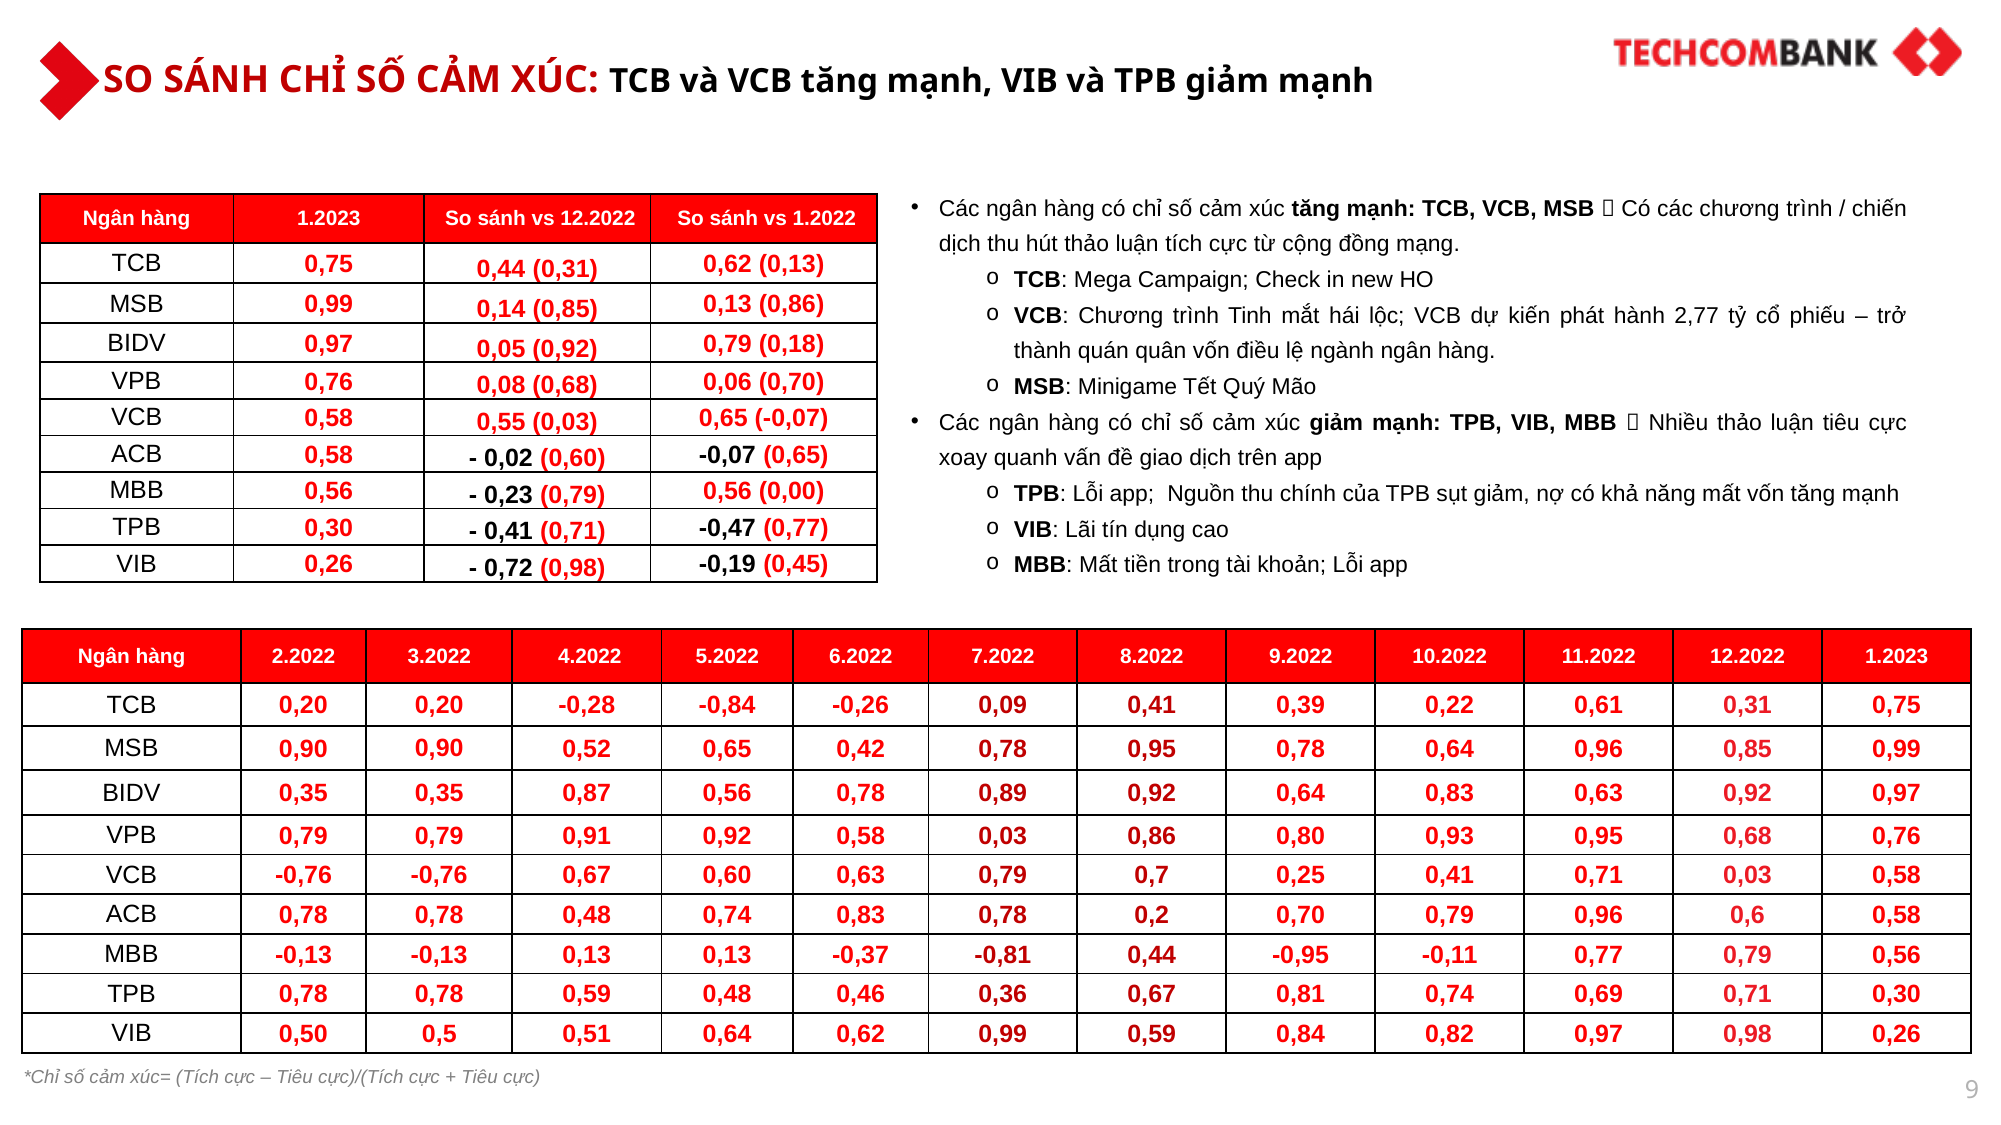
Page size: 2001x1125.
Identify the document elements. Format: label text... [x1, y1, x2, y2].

table_cell MBB [41, 473, 233, 508]
table_cell 0,68 [1674, 816, 1821, 854]
table_cell -0,28 [513, 684, 661, 725]
table_cell 0,39 [1227, 684, 1374, 725]
table_cell 0,62 [794, 1014, 928, 1052]
table_cell 0,26 [1823, 1014, 1970, 1052]
table_cell 0,09 [929, 684, 1076, 725]
table_cell 0,35 [242, 771, 365, 814]
table_cell 0,03 [929, 816, 1076, 854]
table_cell 0,98 [1674, 1014, 1821, 1052]
table_cell 0,31 [1674, 684, 1821, 725]
text_box *Chỉ số cảm xúc= (Tích cực – Tiêu cực)/(Tích cực + Tiêu cực) [8, 1057, 577, 1095]
table_cell 0,20 [242, 684, 365, 725]
table_cell 0,97 [1823, 771, 1970, 814]
table_cell 0,56 [234, 473, 423, 508]
table_cell VPB [23, 816, 240, 854]
table_cell 0,90 [242, 727, 365, 769]
table_cell TCB [23, 684, 240, 725]
table_cell 0,30 [234, 509, 423, 544]
table_cell 0,64 [662, 1014, 792, 1052]
table_cell TCB [41, 244, 233, 282]
table_cell 0,78 [367, 974, 511, 1012]
table_cell -0,76 [367, 855, 511, 893]
table_cell 0,70 [1227, 895, 1374, 933]
table_header 7.2022 [929, 630, 1076, 682]
table_cell 0,80 [1227, 816, 1374, 854]
table_cell 0,36 [929, 974, 1076, 1012]
table_cell 0,96 [1525, 727, 1672, 769]
table_cell VCB [41, 400, 233, 435]
table_cell -0,37 [794, 935, 928, 973]
table_header 3.2022 [367, 630, 511, 682]
table_cell TPB [41, 509, 233, 544]
table_cell 0,6 [1674, 895, 1821, 933]
table_cell 0,50 [242, 1014, 365, 1052]
table_cell 0,83 [1376, 771, 1523, 814]
table_cell -0,84 [662, 684, 792, 725]
table_cell 0,78 [794, 771, 928, 814]
table_cell 0,67 [1078, 974, 1225, 1012]
table_cell 0,90 [367, 727, 511, 769]
table_cell 0,92 [662, 816, 792, 854]
table_cell 0,86 [1078, 816, 1225, 854]
table_cell 0,25 [1227, 855, 1374, 893]
table_cell 0,7 [1078, 855, 1225, 893]
table_cell 0,41 [1078, 684, 1225, 725]
table_cell 0,92 [1674, 771, 1821, 814]
table_cell 0,99 [929, 1014, 1076, 1052]
table_cell 0,77 [1525, 935, 1672, 973]
table_cell 0,46 [794, 974, 928, 1012]
table_cell 0,56 (0,00) [651, 473, 876, 508]
table_header 12.2022 [1674, 630, 1821, 682]
table_header 8.2022 [1078, 630, 1225, 682]
table_cell 0,58 [1823, 895, 1970, 933]
table_header 9.2022 [1227, 630, 1374, 682]
slide_number 9 [1543, 1060, 1994, 1121]
table_cell 0,96 [1525, 895, 1672, 933]
table_header 10.2022 [1376, 630, 1523, 682]
table_cell 0,03 [1674, 855, 1821, 893]
table_header 1.2023 [1823, 630, 1970, 682]
table_cell 0,58 [234, 400, 423, 435]
table_cell 0,08 (0,68) [425, 363, 650, 398]
table_cell 0,82 [1376, 1014, 1523, 1052]
table_cell MSB [23, 727, 240, 769]
table_cell -0,11 [1376, 935, 1523, 973]
table_cell 0,75 [1823, 684, 1970, 725]
table_cell 0,63 [1525, 771, 1672, 814]
table_cell -0,76 [242, 855, 365, 893]
table_cell 0,79 [929, 855, 1076, 893]
table_cell 0,78 [242, 895, 365, 933]
table_cell 0,71 [1525, 855, 1672, 893]
table_cell 0,95 [1078, 727, 1225, 769]
table_cell 0,20 [367, 684, 511, 725]
table_cell 0,59 [513, 974, 661, 1012]
table_cell 0,85 [1674, 727, 1821, 769]
table_cell 0,48 [662, 974, 792, 1012]
table_cell 0,78 [929, 727, 1076, 769]
table_header 2.2022 [242, 630, 365, 682]
table_cell BIDV [23, 771, 240, 814]
table_cell -0,81 [929, 935, 1076, 973]
table_header 5.2022 [662, 630, 792, 682]
table_cell 0,71 [1674, 974, 1821, 1012]
table_cell 0,97 [1525, 1014, 1672, 1052]
table_cell 0,78 [929, 895, 1076, 933]
table_cell 0,14 (0,85) [425, 284, 650, 322]
table_header Ngân hàng [41, 195, 233, 242]
table_cell 0,62 (0,13) [651, 244, 876, 282]
table_cell 0,78 [367, 895, 511, 933]
table_cell 0,5 [367, 1014, 511, 1052]
table_header 1.2023 [234, 195, 423, 242]
table_cell 0,44 (0,31) [425, 244, 650, 282]
table_cell VCB [23, 855, 240, 893]
table_cell 0,79 [1376, 895, 1523, 933]
table_cell 0,35 [367, 771, 511, 814]
table_cell 0,79 [1674, 935, 1821, 973]
table_cell 0,79 (0,18) [651, 324, 876, 361]
table_header So sánh vs 1.2022 [651, 195, 876, 242]
table_cell -0,26 [794, 684, 928, 725]
table_cell 0,97 [234, 324, 423, 361]
table_cell 0,69 [1525, 974, 1672, 1012]
table_cell 0,99 [234, 284, 423, 322]
table_cell 0,56 [662, 771, 792, 814]
table_cell BIDV [41, 324, 233, 361]
text_box SO SÁNH CHỈ SỐ CẢM XÚC: TCB và VCB tăng mạnh, VIB và TPB giảm mạnh [88, 52, 1910, 154]
table_cell 0,52 [513, 727, 661, 769]
table_cell 0,75 [234, 244, 423, 282]
table_cell 0,22 [1376, 684, 1523, 725]
table_cell 0,91 [513, 816, 661, 854]
table_cell 0,58 [1823, 855, 1970, 893]
table_cell 0,59 [1078, 1014, 1225, 1052]
table_cell 0,48 [513, 895, 661, 933]
table_cell 0,42 [794, 727, 928, 769]
table_cell 0,58 [794, 816, 928, 854]
picture [0, 8, 129, 143]
table_cell 0,74 [662, 895, 792, 933]
table_cell TPB [23, 974, 240, 1012]
table_header Ngân hàng [23, 630, 240, 682]
table_cell -0,19 (0,45) [651, 546, 876, 581]
table_cell -0,47 (0,77) [651, 509, 876, 544]
table_cell 0,93 [1376, 816, 1523, 854]
table_cell 0,67 [513, 855, 661, 893]
table_cell 0,99 [1823, 727, 1970, 769]
table_cell 0,89 [929, 771, 1076, 814]
table_cell 0,78 [242, 974, 365, 1012]
table_cell 0,63 [794, 855, 928, 893]
table_cell -0,07 (0,65) [651, 436, 876, 471]
table_cell MBB [23, 935, 240, 973]
table_cell ACB [41, 436, 233, 471]
table_cell 0,64 [1376, 727, 1523, 769]
table_cell 0,65 (-0,07) [651, 400, 876, 435]
table_cell 0,30 [1823, 974, 1970, 1012]
table_cell VIB [41, 546, 233, 581]
table_cell 0,74 [1376, 974, 1523, 1012]
table_cell 0,79 [242, 816, 365, 854]
table_cell 0,61 [1525, 684, 1672, 725]
table_cell 0,13 [513, 935, 661, 973]
table_cell 0,06 (0,70) [651, 363, 876, 398]
table_cell - 0,72 (0,98) [425, 546, 650, 581]
table_cell -0,13 [367, 935, 511, 973]
table_cell 0,58 [234, 436, 423, 471]
table_cell 0,83 [794, 895, 928, 933]
table_cell 0,84 [1227, 1014, 1374, 1052]
table_cell 0,51 [513, 1014, 661, 1052]
table_cell - 0,23 (0,79) [425, 473, 650, 508]
table_cell 0,2 [1078, 895, 1225, 933]
table_cell 0,87 [513, 771, 661, 814]
table_header So sánh vs 12.2022 [425, 195, 650, 242]
table_cell 0,95 [1525, 816, 1672, 854]
table_cell VIB [23, 1014, 240, 1052]
table_cell 0,60 [662, 855, 792, 893]
table_cell 0,05 (0,92) [425, 324, 650, 361]
table_cell ACB [23, 895, 240, 933]
table_cell 0,76 [234, 363, 423, 398]
table_cell 0,56 [1823, 935, 1970, 973]
table_cell 0,44 [1078, 935, 1225, 973]
table_cell 0,65 [662, 727, 792, 769]
table_cell 0,81 [1227, 974, 1374, 1012]
table_cell 0,26 [234, 546, 423, 581]
table_cell 0,13 [662, 935, 792, 973]
text_box Các ngân hàng có chỉ số cảm xúc tăng mạnh: TCB, VCB, MSB  Có các chương trình / chiến dịch thu hút thảo luận tích cực từ cộng đồng mạng. TCB: Mega Campaign; Check in new HO VCB: Chương trình Tinh mắt hái lộc; VCB dự kiến phát hành 2,77 tỷ cổ phiếu – trở thành quán quân vốn điều lệ ngành ngân hàng. MSB: Minigame Tết Quý Mão Các ngân hàng có chỉ số cảm xúc giảm mạnh: TPB, VIB, MBB  Nhiều thảo luận tiêu cực xoay quanh vấn đề giao dịch trên app TPB: Lỗi app; Nguồn thu chính của TPB sụt giảm, nợ có khả năng mất vốn tăng mạnh VIB: Lãi tín dụng cao MBB: Mất tiền trong tài khoản; Lỗi app [875, 204, 1942, 595]
table_header 6.2022 [794, 630, 928, 682]
table_header 11.2022 [1525, 630, 1672, 682]
table_cell 0,92 [1078, 771, 1225, 814]
table_cell 0,78 [1227, 727, 1374, 769]
table_cell - 0,02 (0,60) [425, 436, 650, 471]
table_cell 0,13 (0,86) [651, 284, 876, 322]
table_cell VPB [41, 363, 233, 398]
table_cell -0,13 [242, 935, 365, 973]
table_cell 0,55 (0,03) [425, 400, 650, 435]
table_cell - 0,41 (0,71) [425, 509, 650, 544]
table_header 4.2022 [513, 630, 661, 682]
table_cell 0,76 [1823, 816, 1970, 854]
table_cell -0,95 [1227, 935, 1374, 973]
table_cell 0,41 [1376, 855, 1523, 893]
table_cell MSB [41, 284, 233, 322]
table_cell 0,64 [1227, 771, 1374, 814]
table_cell 0,79 [367, 816, 511, 854]
